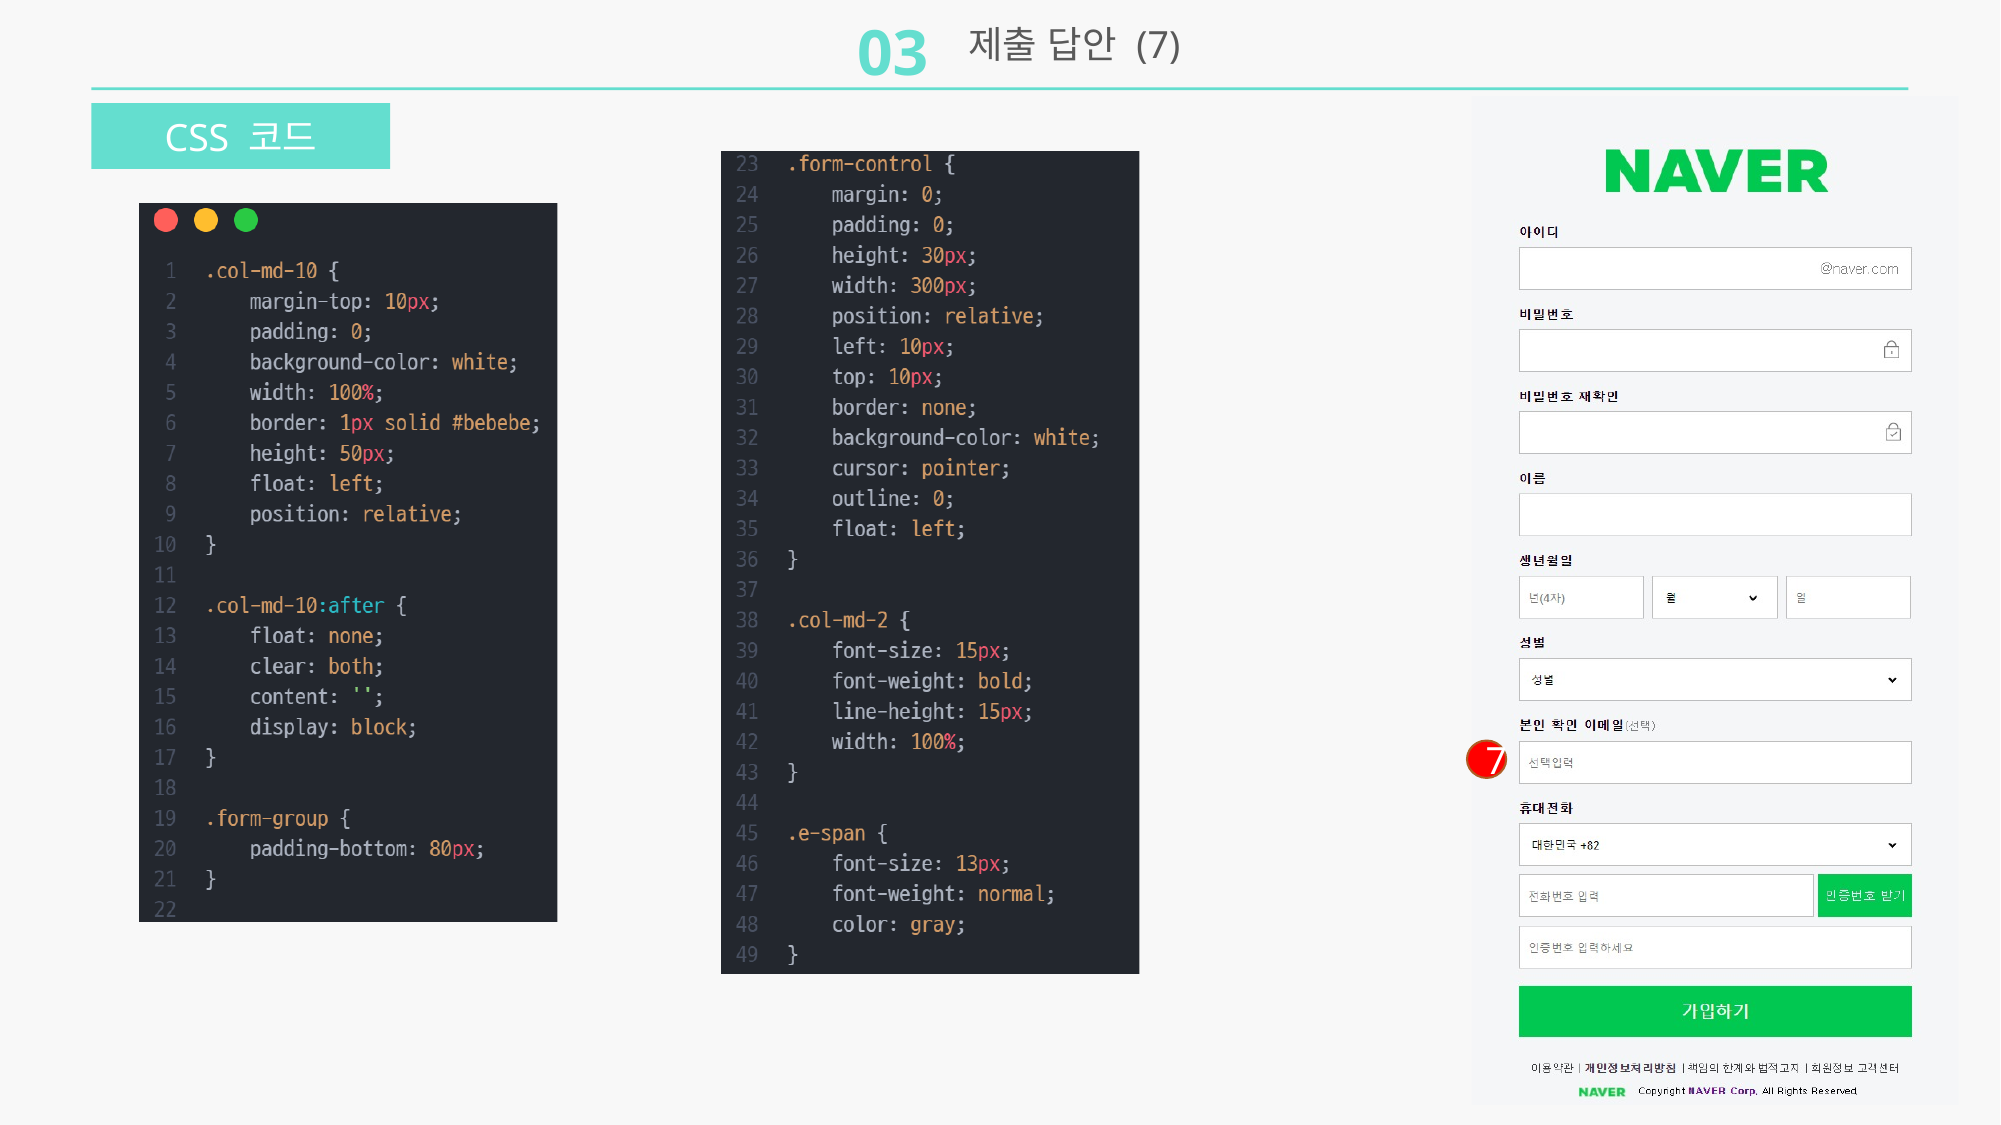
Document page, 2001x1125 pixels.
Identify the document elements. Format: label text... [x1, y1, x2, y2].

picture [138, 203, 558, 922]
text_box CSS 코드 [90, 102, 391, 170]
text_box [1562, 86, 1909, 91]
text_box 7 [1465, 746, 1471, 772]
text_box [842, 5, 1562, 97]
text_box [90, 86, 842, 91]
picture [721, 151, 1140, 974]
picture [1471, 96, 1959, 1105]
